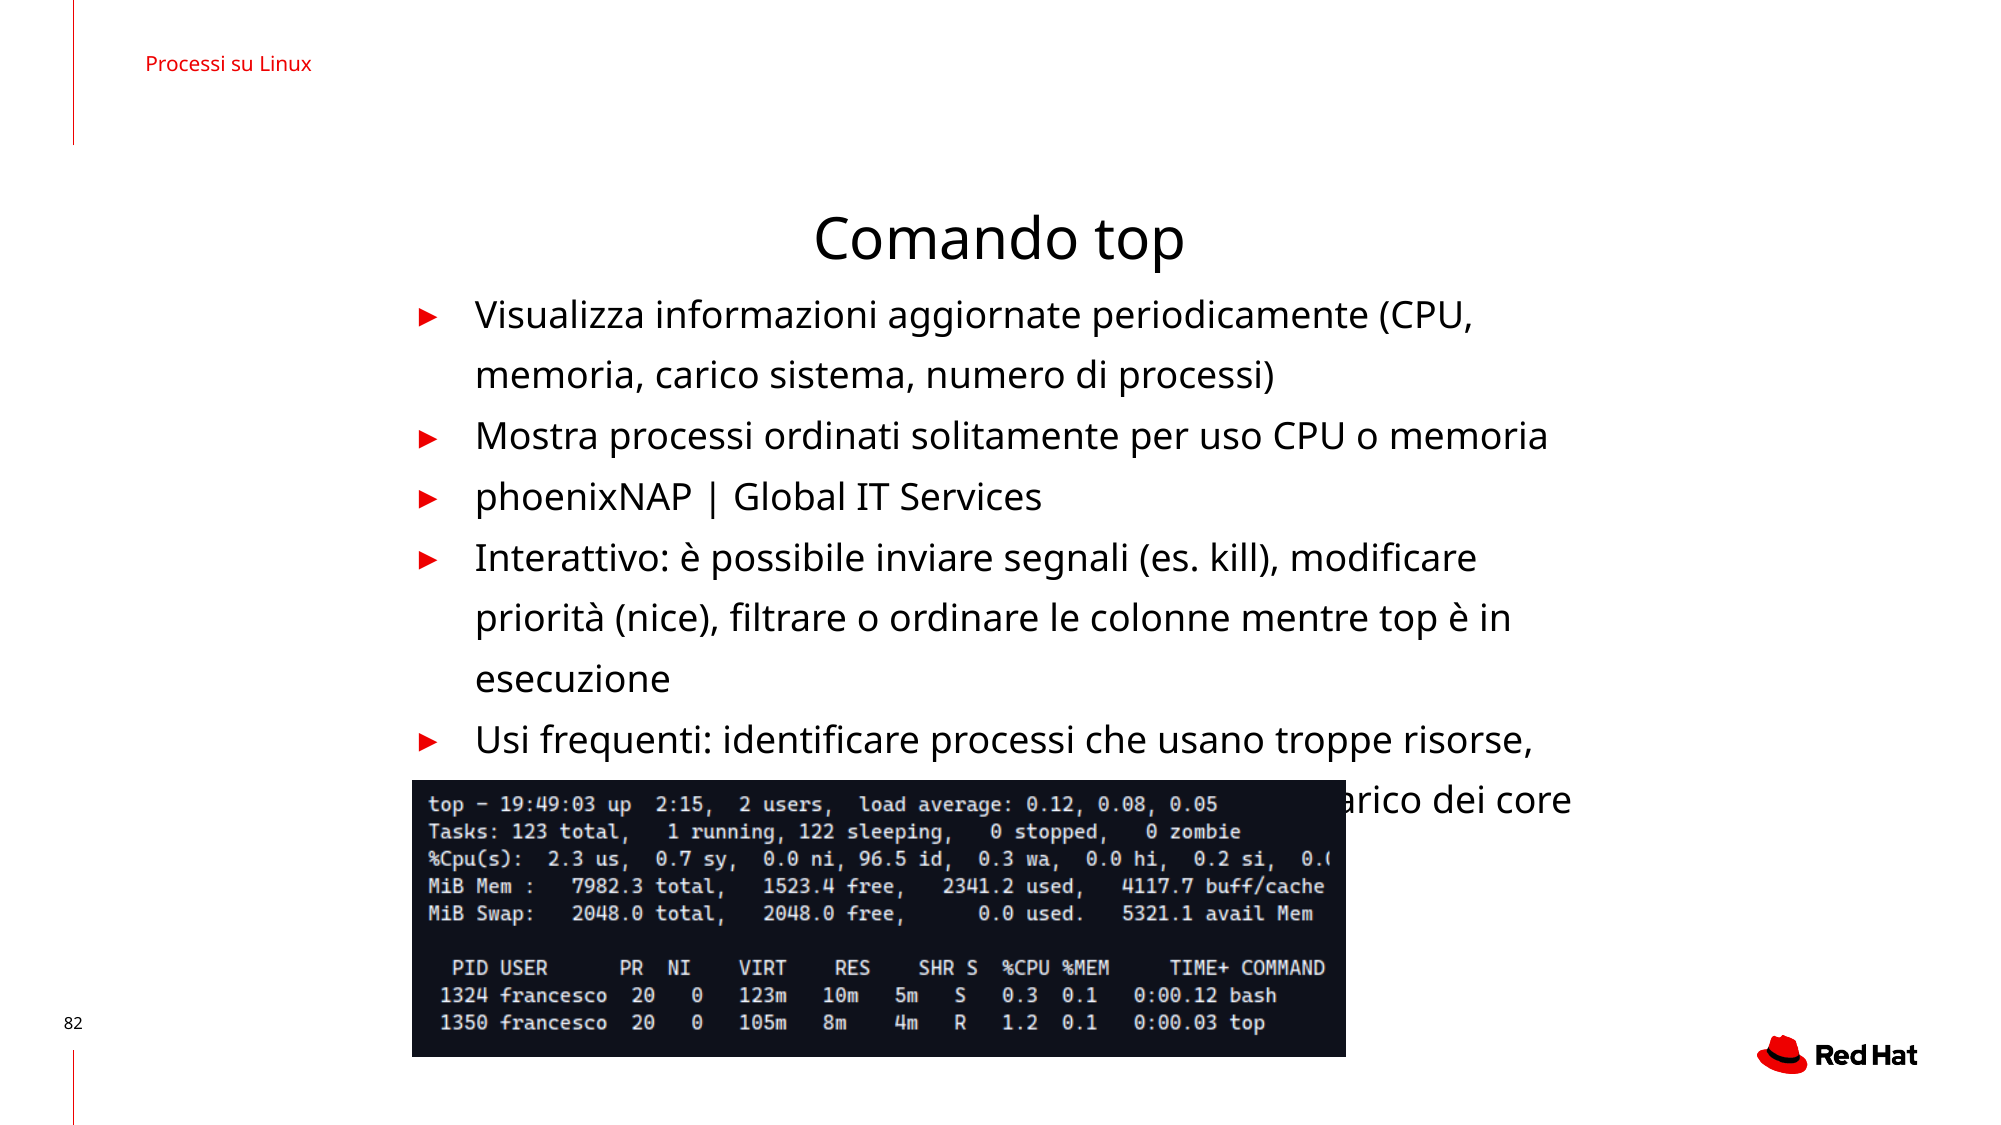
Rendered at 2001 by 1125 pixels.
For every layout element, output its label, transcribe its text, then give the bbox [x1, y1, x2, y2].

picture [1757, 1035, 1918, 1074]
title Comando top [145, 180, 1855, 272]
picture [412, 780, 1346, 1058]
subtitle Processi su Linux [73, 9, 919, 143]
list Visualizza informazioni aggiornate periodicamente (CPU, memoria, carico sistema, numero di processi) Mostra processi ordinati solitamente per uso CPU o memoria phoenixNAP | Global IT Services Interattivo: è possibile inviare segnali (es. kill), modificare priorità (nice), filtrare o ordinare le colonne mentre top è in esecuzione Usi frequenti: identificare processi che usano troppe risorse, verificare memory leak, capire l’utilizzo di swap, carico dei core CPU [399, 275, 1600, 799]
slide_number ‹#› [13, 1012, 134, 1036]
